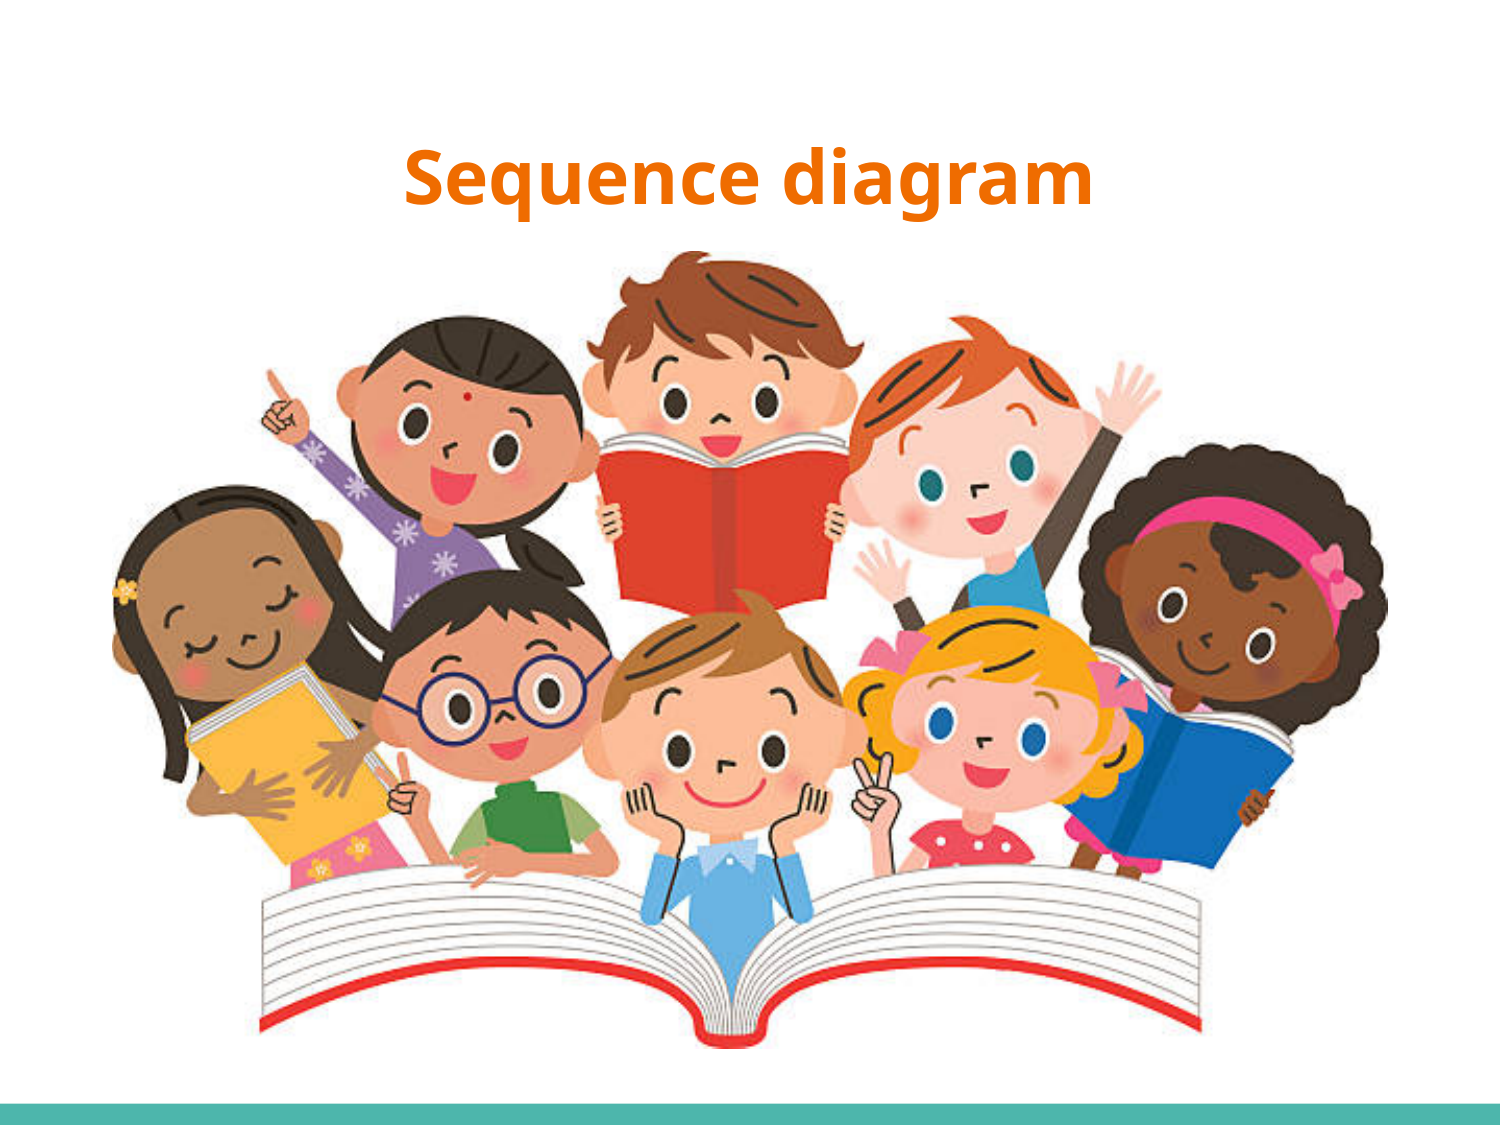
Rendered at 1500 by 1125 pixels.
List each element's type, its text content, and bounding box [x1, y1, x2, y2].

picture [111, 251, 1389, 1049]
title Sequence diagram [51, 97, 1449, 252]
